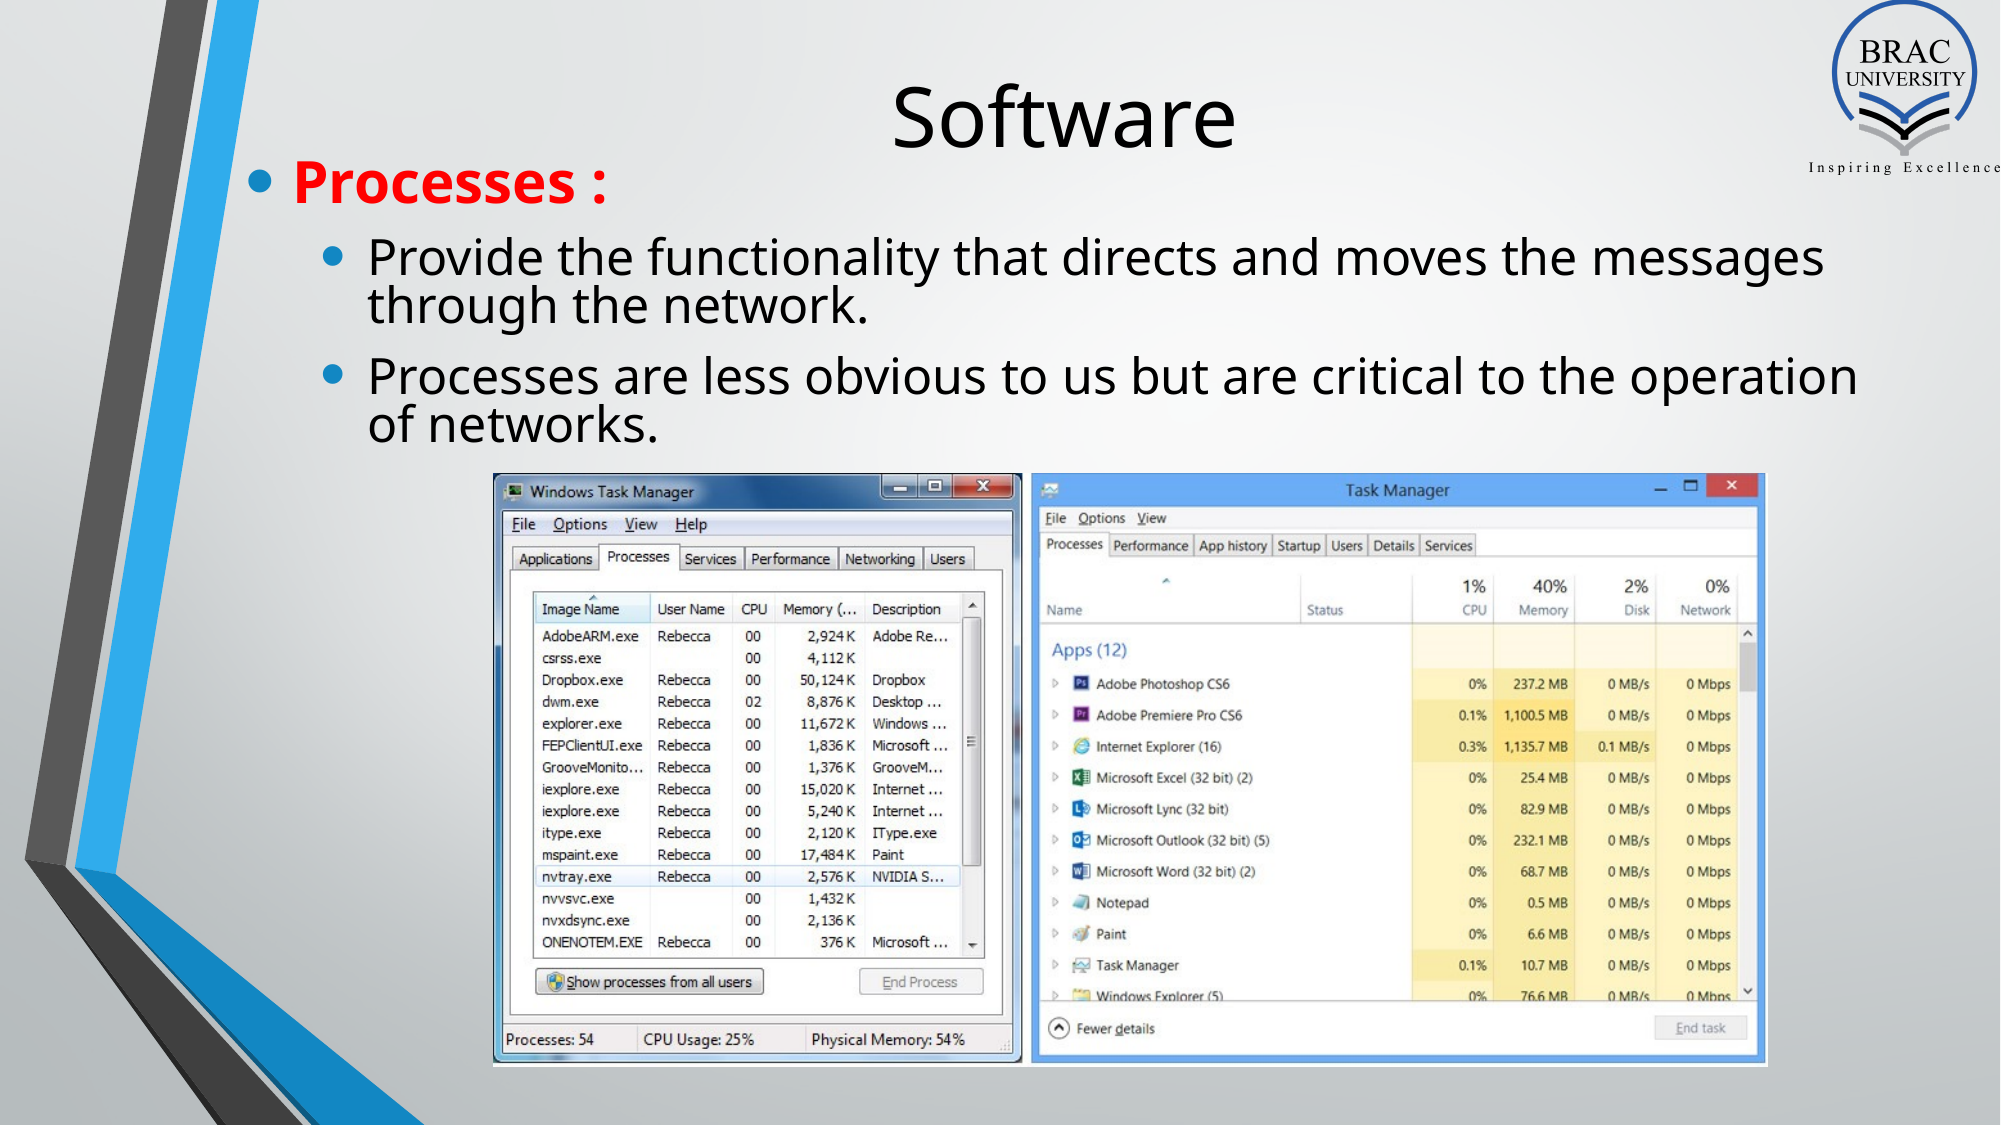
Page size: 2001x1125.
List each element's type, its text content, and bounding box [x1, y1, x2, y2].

title Software [243, 53, 1808, 151]
picture [1808, 0, 2000, 176]
text_box Processes : Provide the functionality that directs and moves the messages through the network. Processes are less obvious to us but are critical to the operation of networks. [230, 151, 1920, 795]
picture [493, 473, 1768, 1068]
